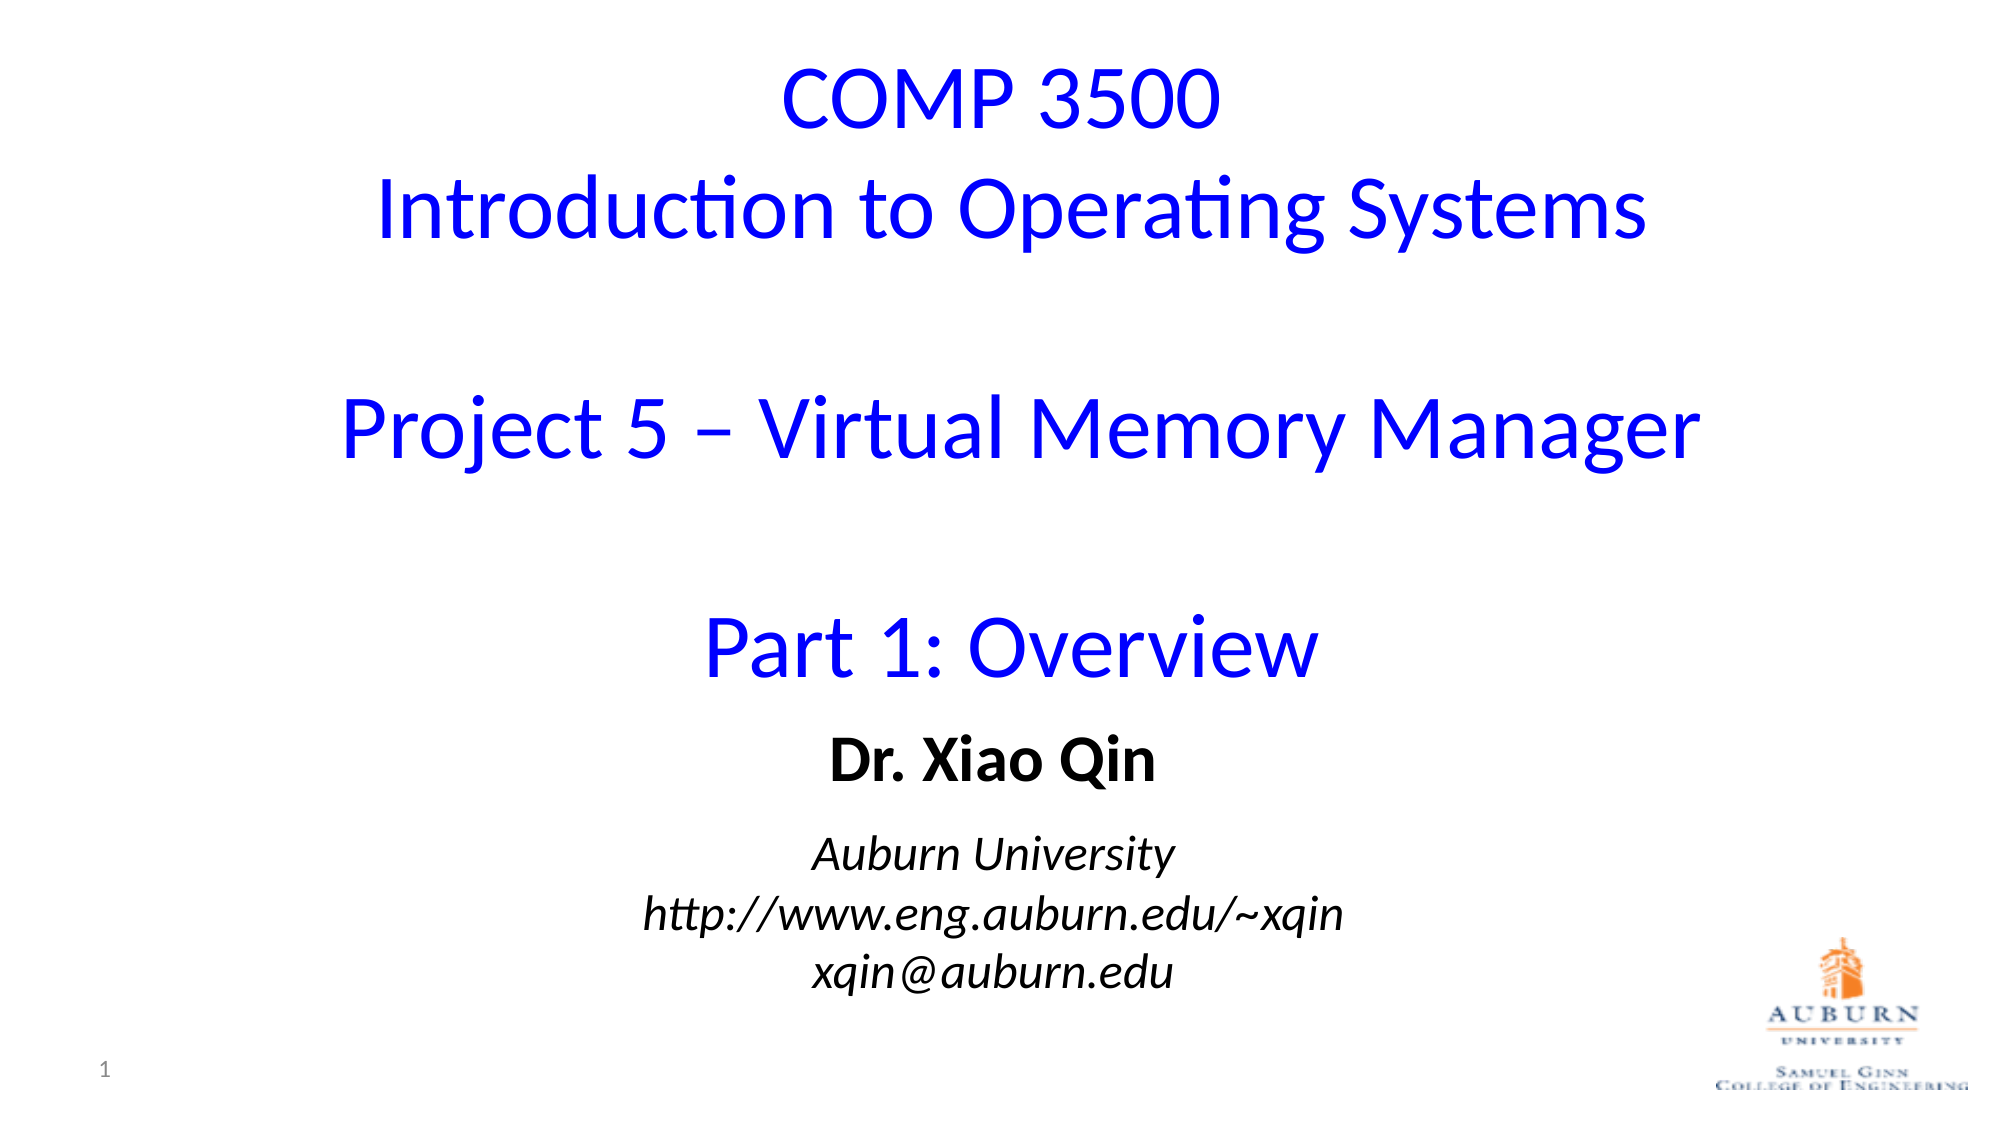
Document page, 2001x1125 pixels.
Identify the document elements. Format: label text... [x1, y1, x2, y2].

slide_number 1 [83, 1037, 300, 1098]
text_box COMP 3500 Introduction to Operating Systems Project 5 – Virtual Memory Manager Part 1: Overview [299, 87, 1725, 646]
picture [1716, 937, 1968, 1090]
text_box Dr. Xiao Qin Auburn University http://www.eng.auburn.edu/~xqin xqin@auburn.edu [587, 707, 1400, 1003]
